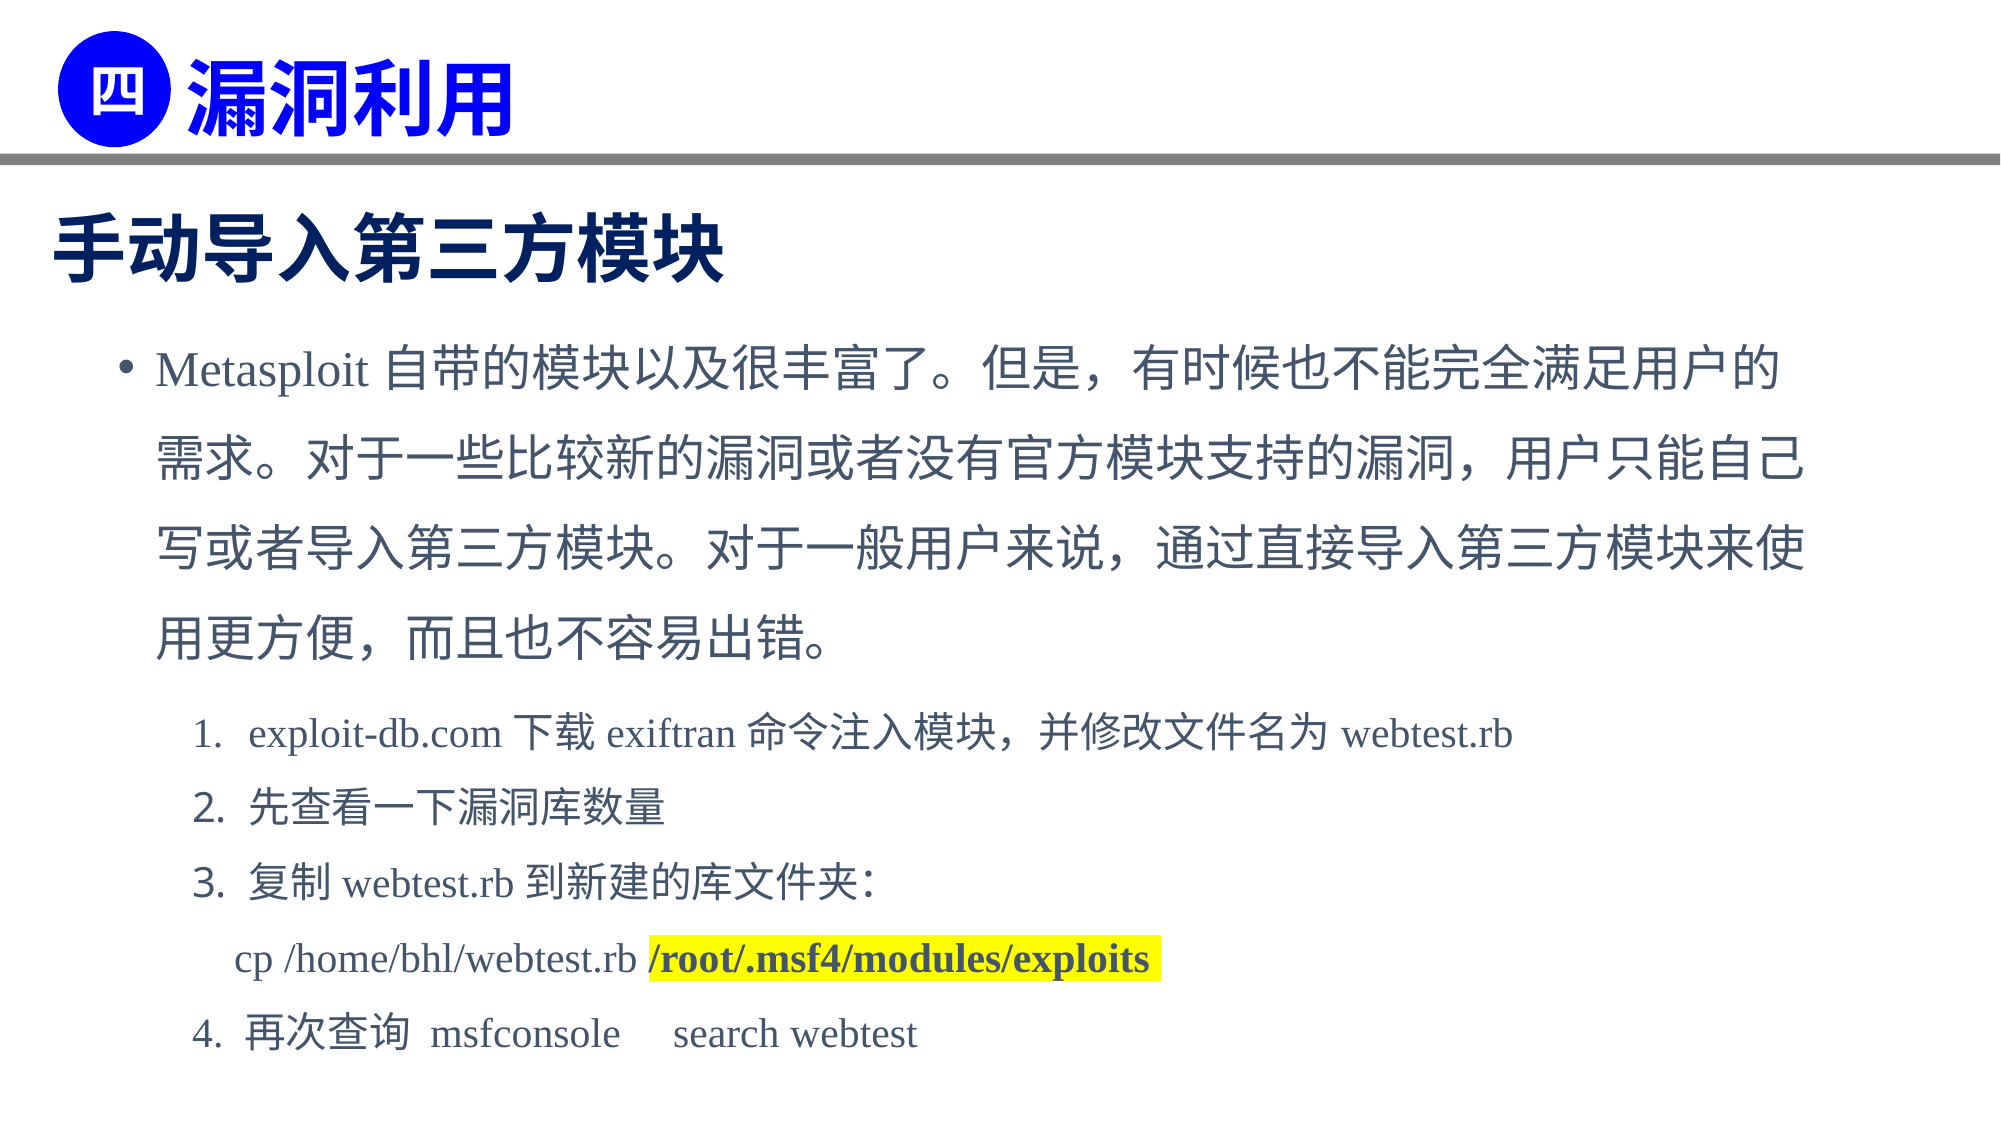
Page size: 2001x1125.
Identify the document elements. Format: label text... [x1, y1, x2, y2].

text_box exploit-db.com下载exiftran命令注入模块，并修改文件名为webtest.rb 先查看一下漏洞库数量 复制webtest.rb到新建的库文件夹： cp /home/bhl/webtest.rb /root/.msf4/modules/exploits 4. 再次查询 msfconsole search webtest [177, 672, 1941, 1063]
title 手动导入第三方模块 [36, 149, 1838, 356]
list Metasploit自带的模块以及很丰富了。但是，有时候也不能完全满足用户的需求。对于一些比较新的漏洞或者没有官方模块支持的漏洞，用户只能自己写或者导入第三方模块。对于一般用户来说，通过直接导入第三方模块来使用更方便，而且也不容易出错。 [102, 299, 1838, 866]
